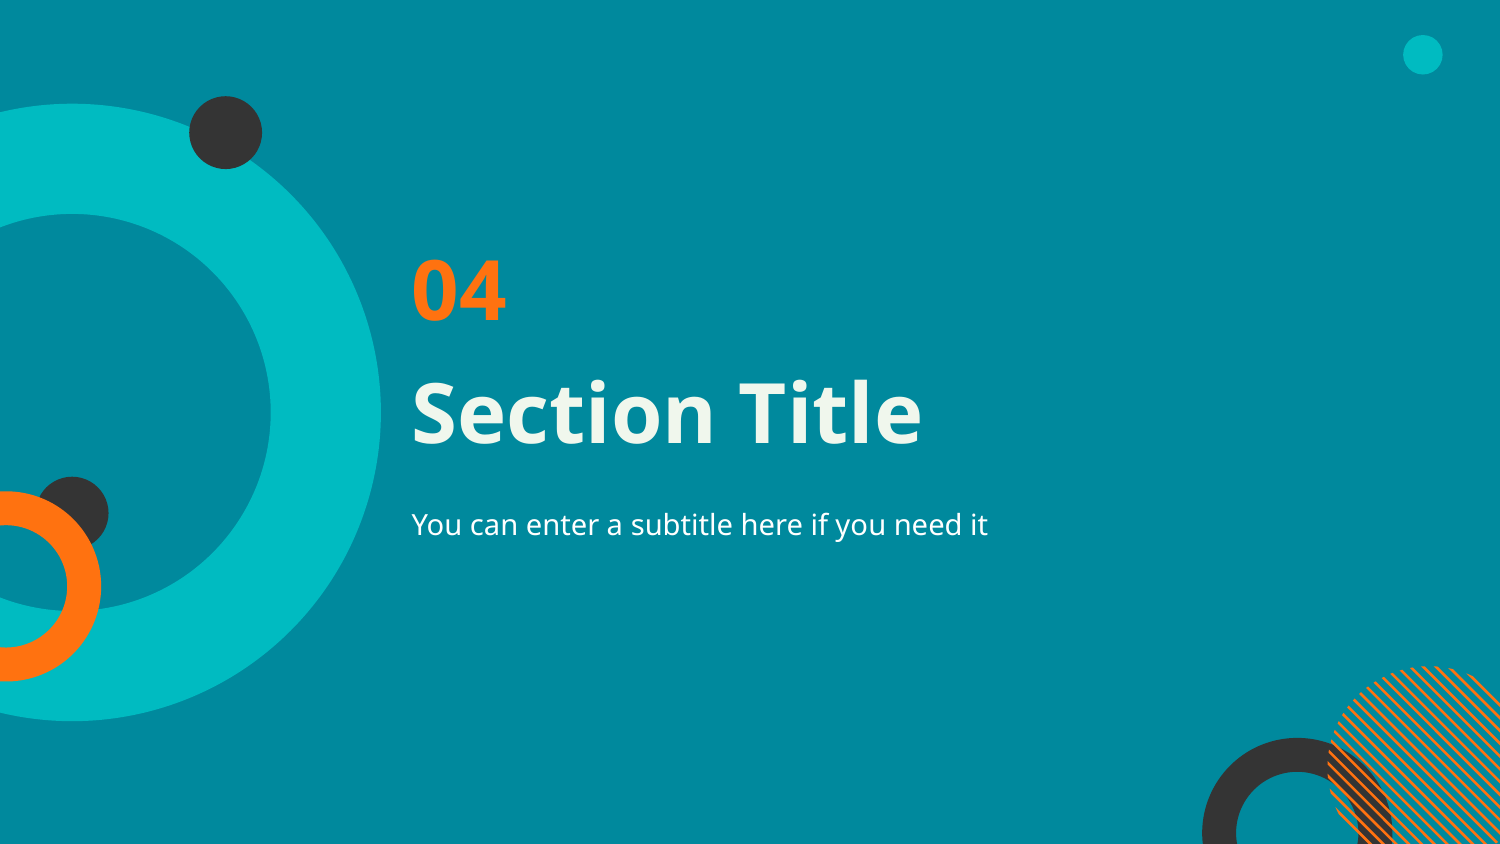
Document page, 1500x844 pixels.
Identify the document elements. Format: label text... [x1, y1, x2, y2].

subtitle You can enter a subtitle here if you need it [396, 491, 1329, 622]
title 04 [396, 222, 1329, 353]
title Section Title [396, 353, 1329, 491]
